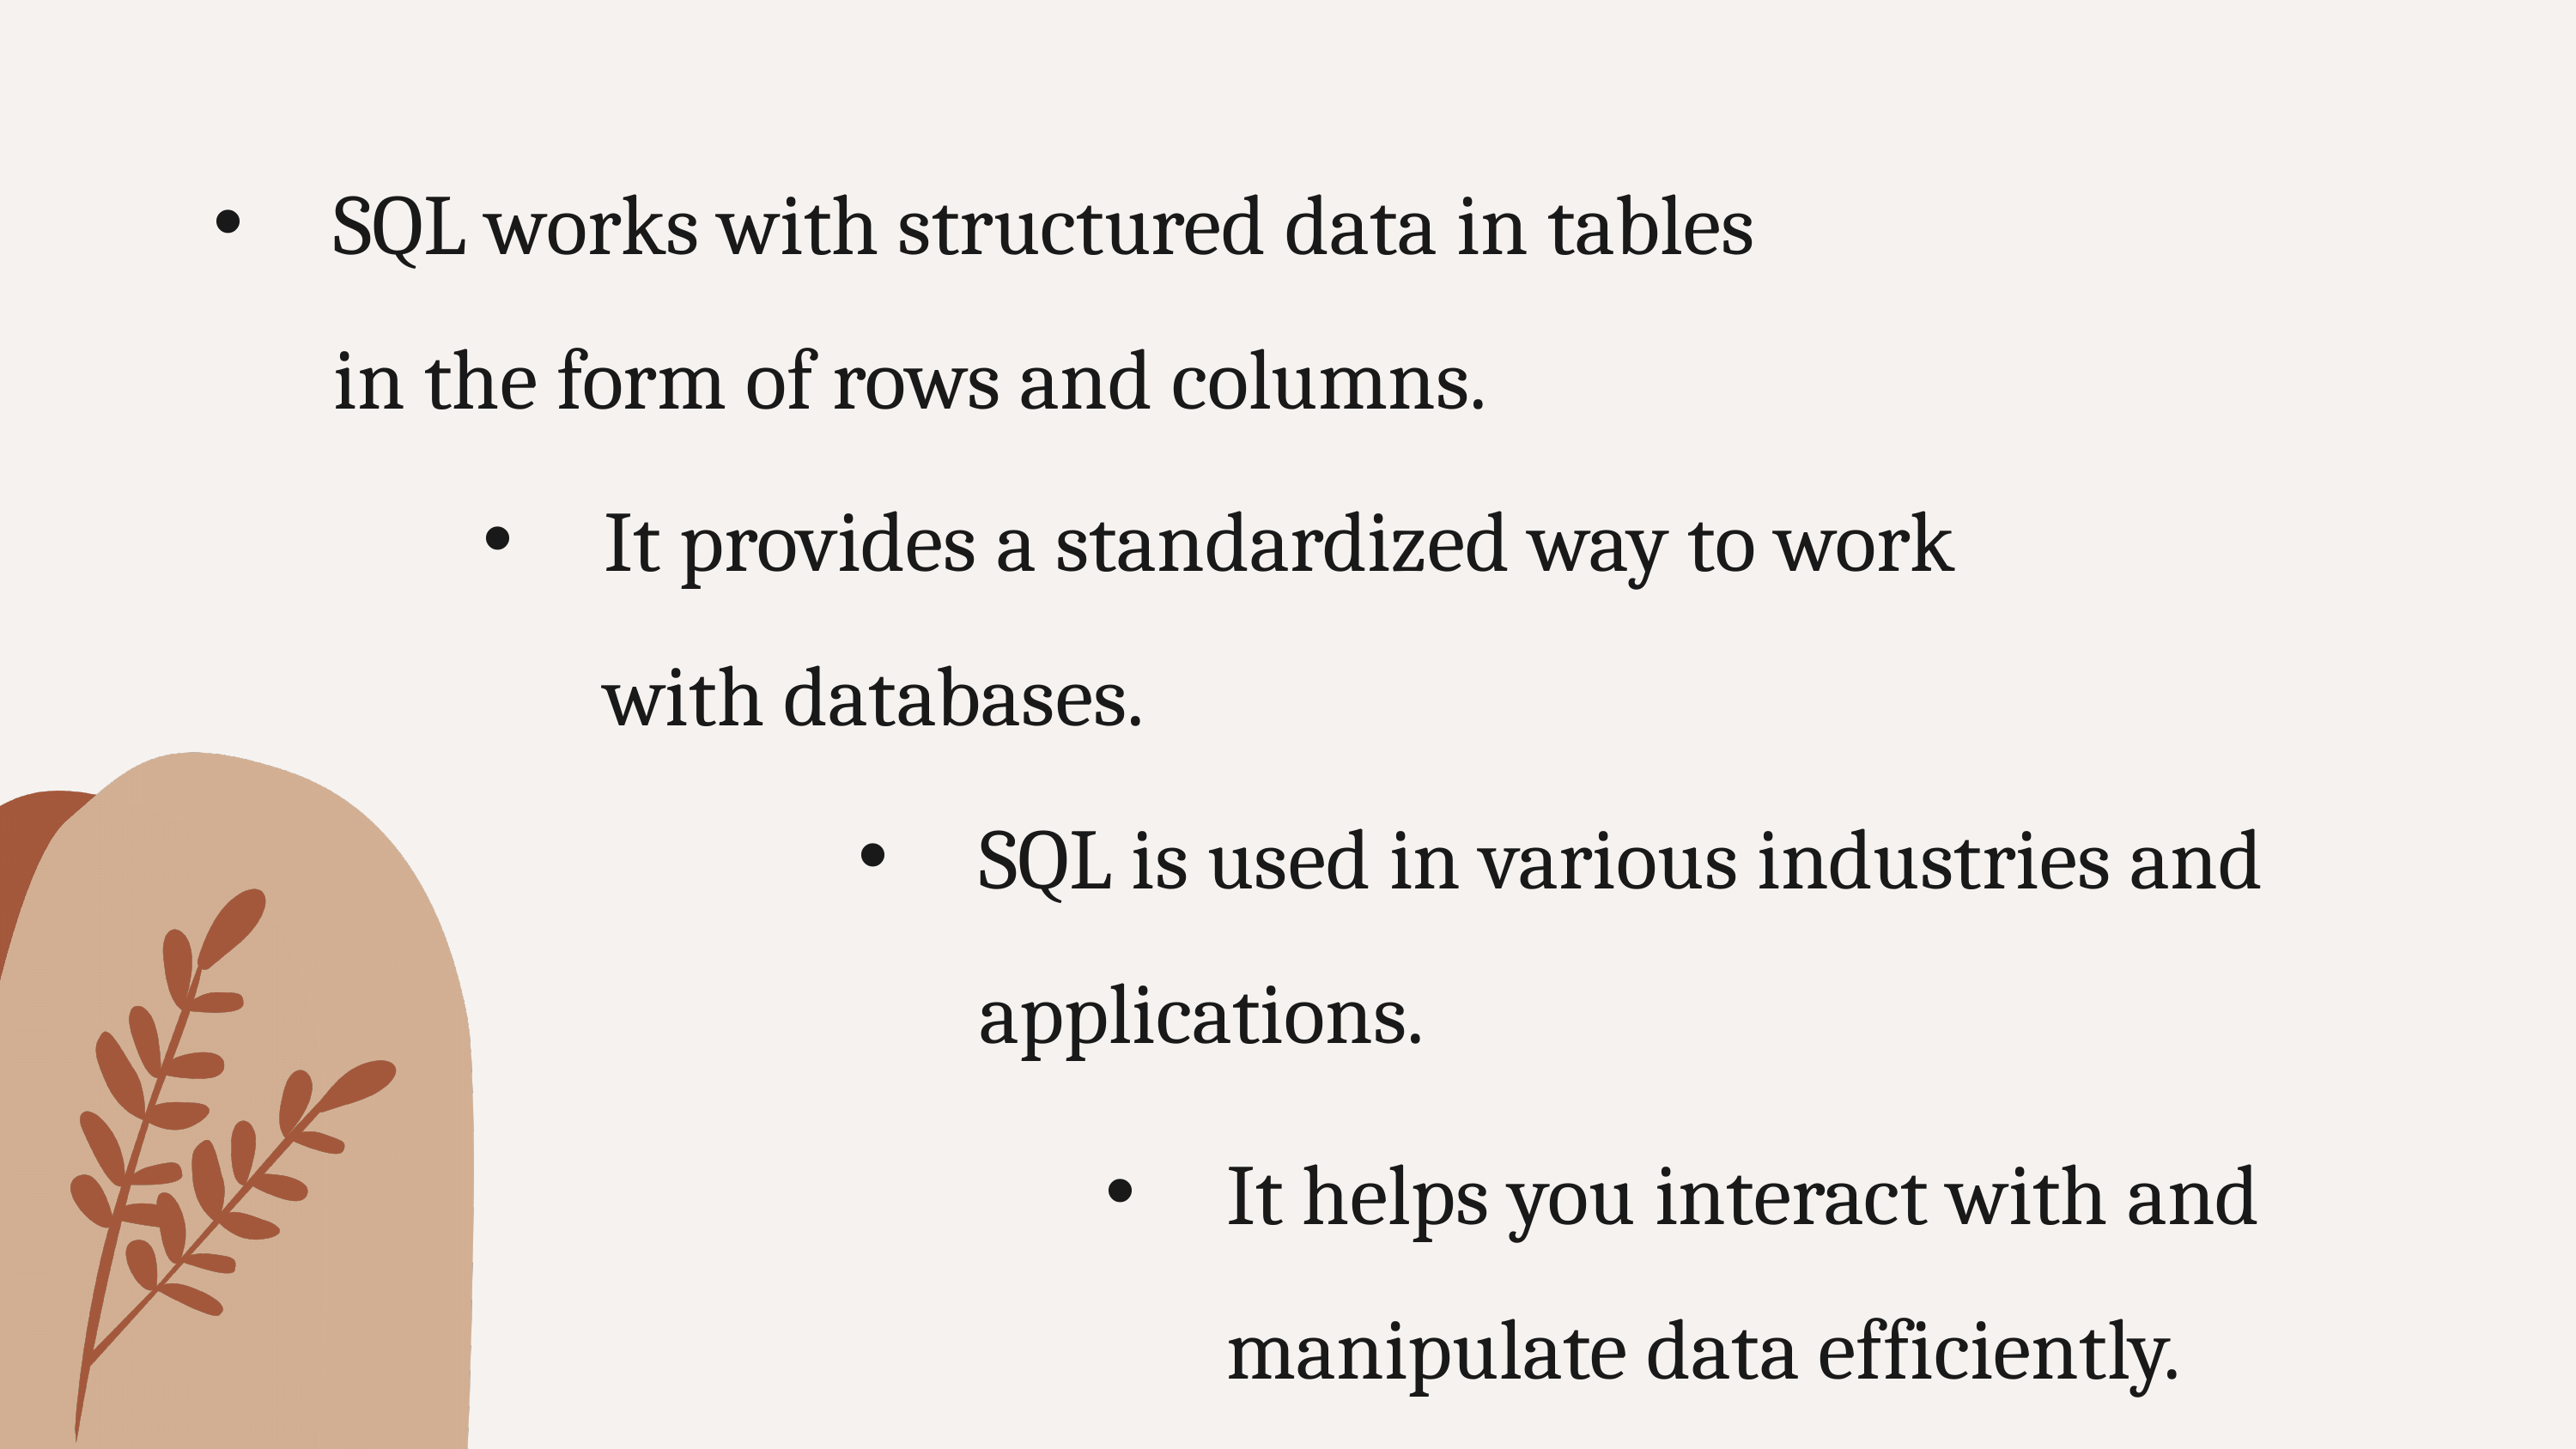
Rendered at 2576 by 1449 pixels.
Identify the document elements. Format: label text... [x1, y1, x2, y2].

text_box It helps you interact with and manipulate data efficiently. [1105, 1087, 2576, 1397]
text_box SQL is used in various industries and applications. [858, 751, 2378, 1061]
text_box It provides a standardized way to work with databases. [483, 433, 2002, 743]
text_box SQL works with structured data in tables in the form of rows and columns. [213, 117, 1802, 427]
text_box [0, 729, 482, 1449]
